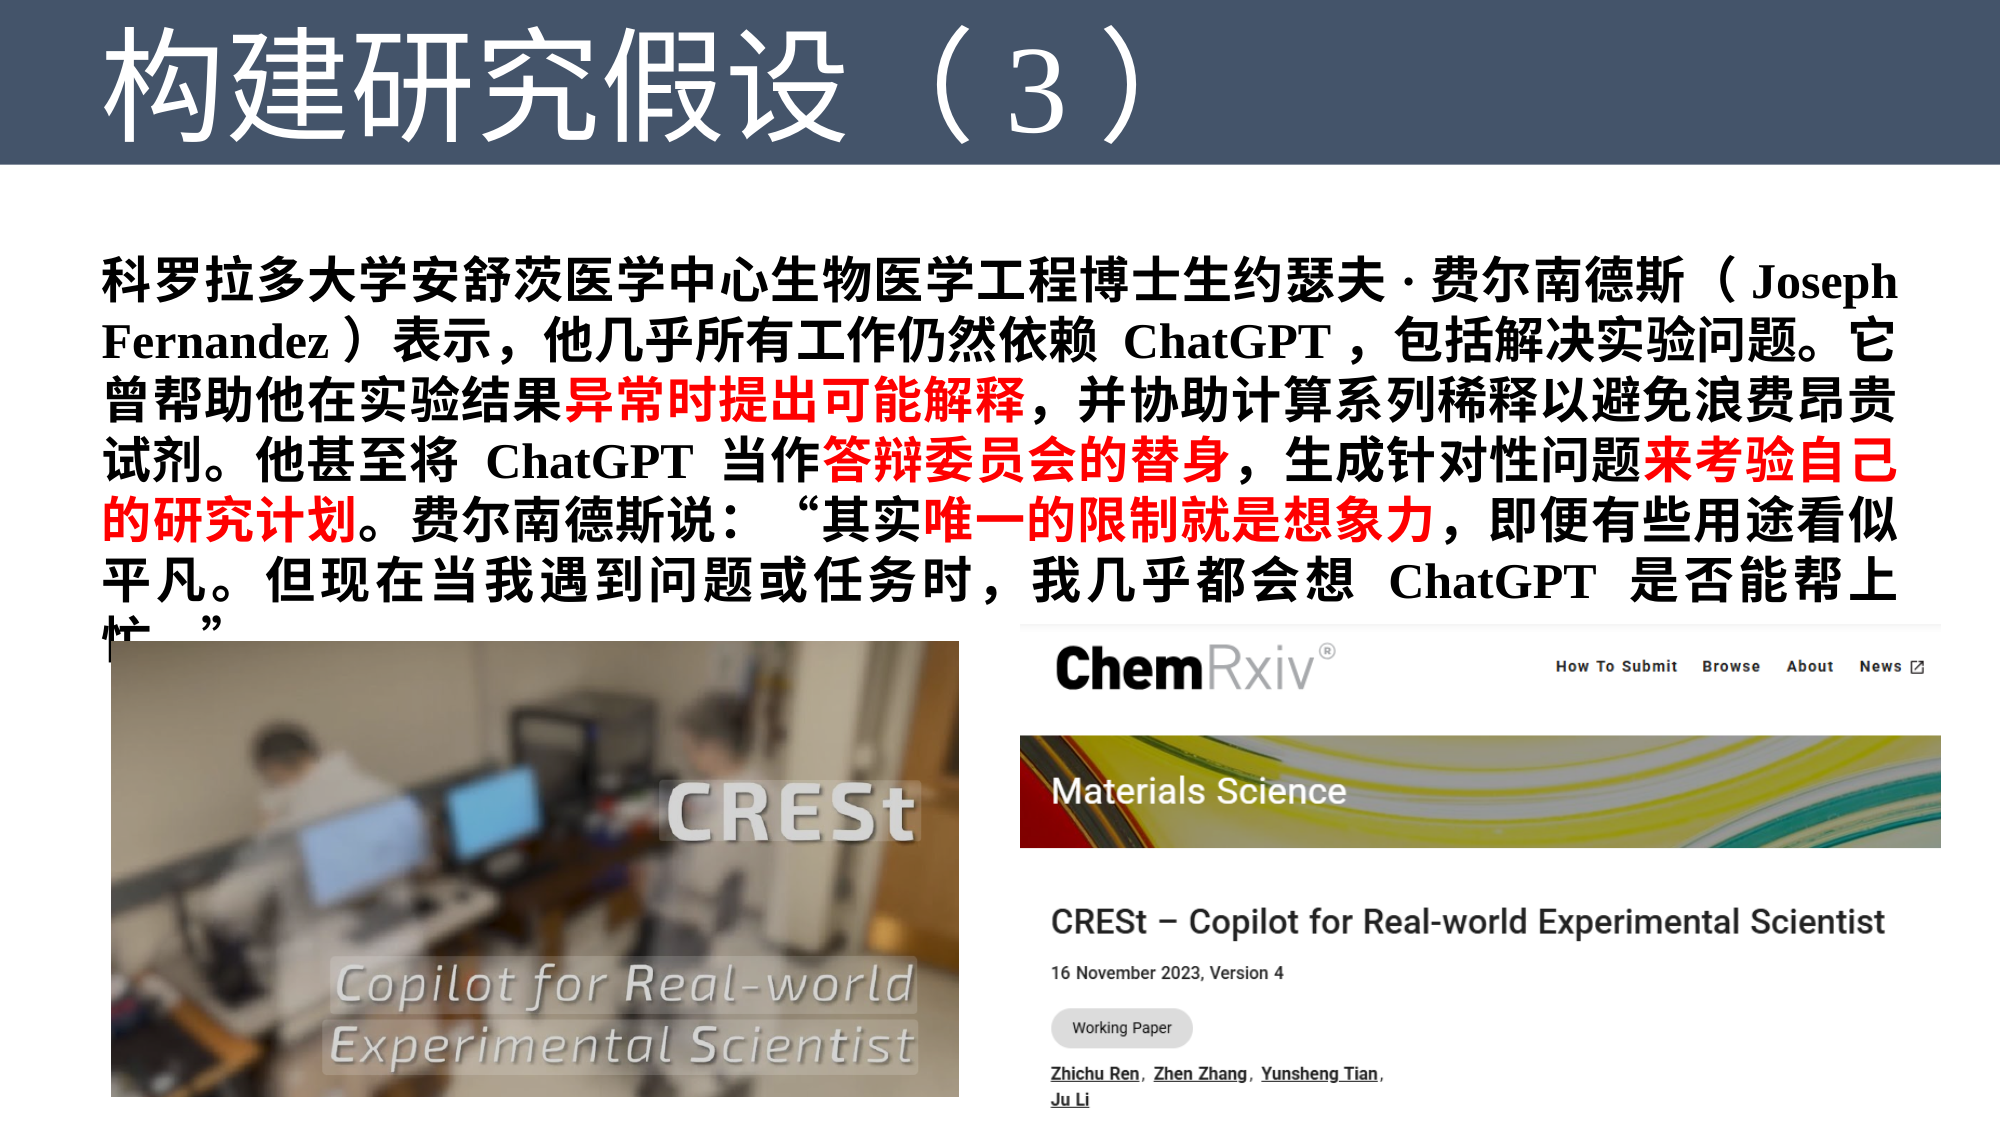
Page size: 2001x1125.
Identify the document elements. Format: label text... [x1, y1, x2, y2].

picture [111, 641, 959, 1097]
picture [1020, 624, 1941, 1109]
text_box 构建研究假设（3） [0, 0, 2000, 165]
text_box 科罗拉多大学安舒茨医学中心生物医学工程博士生约瑟夫·费尔南德斯（Joseph Fernandez）表示，他几乎所有工作仍然依赖 ChatGPT，包括解决实验问题。它曾帮助他在实验结果异常时提出可能解释，并协助计算系列稀释以避免浪费昂贵试剂。他甚至将 ChatGPT 当作答辩委员会的替身，生成针对性问题来考验自己的研究计划。费尔南德斯说：“其实唯一的限制就是想象力，即便有些用途看似平凡。但现在当我遇到问题或任务时，我几乎都会想 ChatGPT 是否能帮上忙。” [86, 241, 1913, 676]
